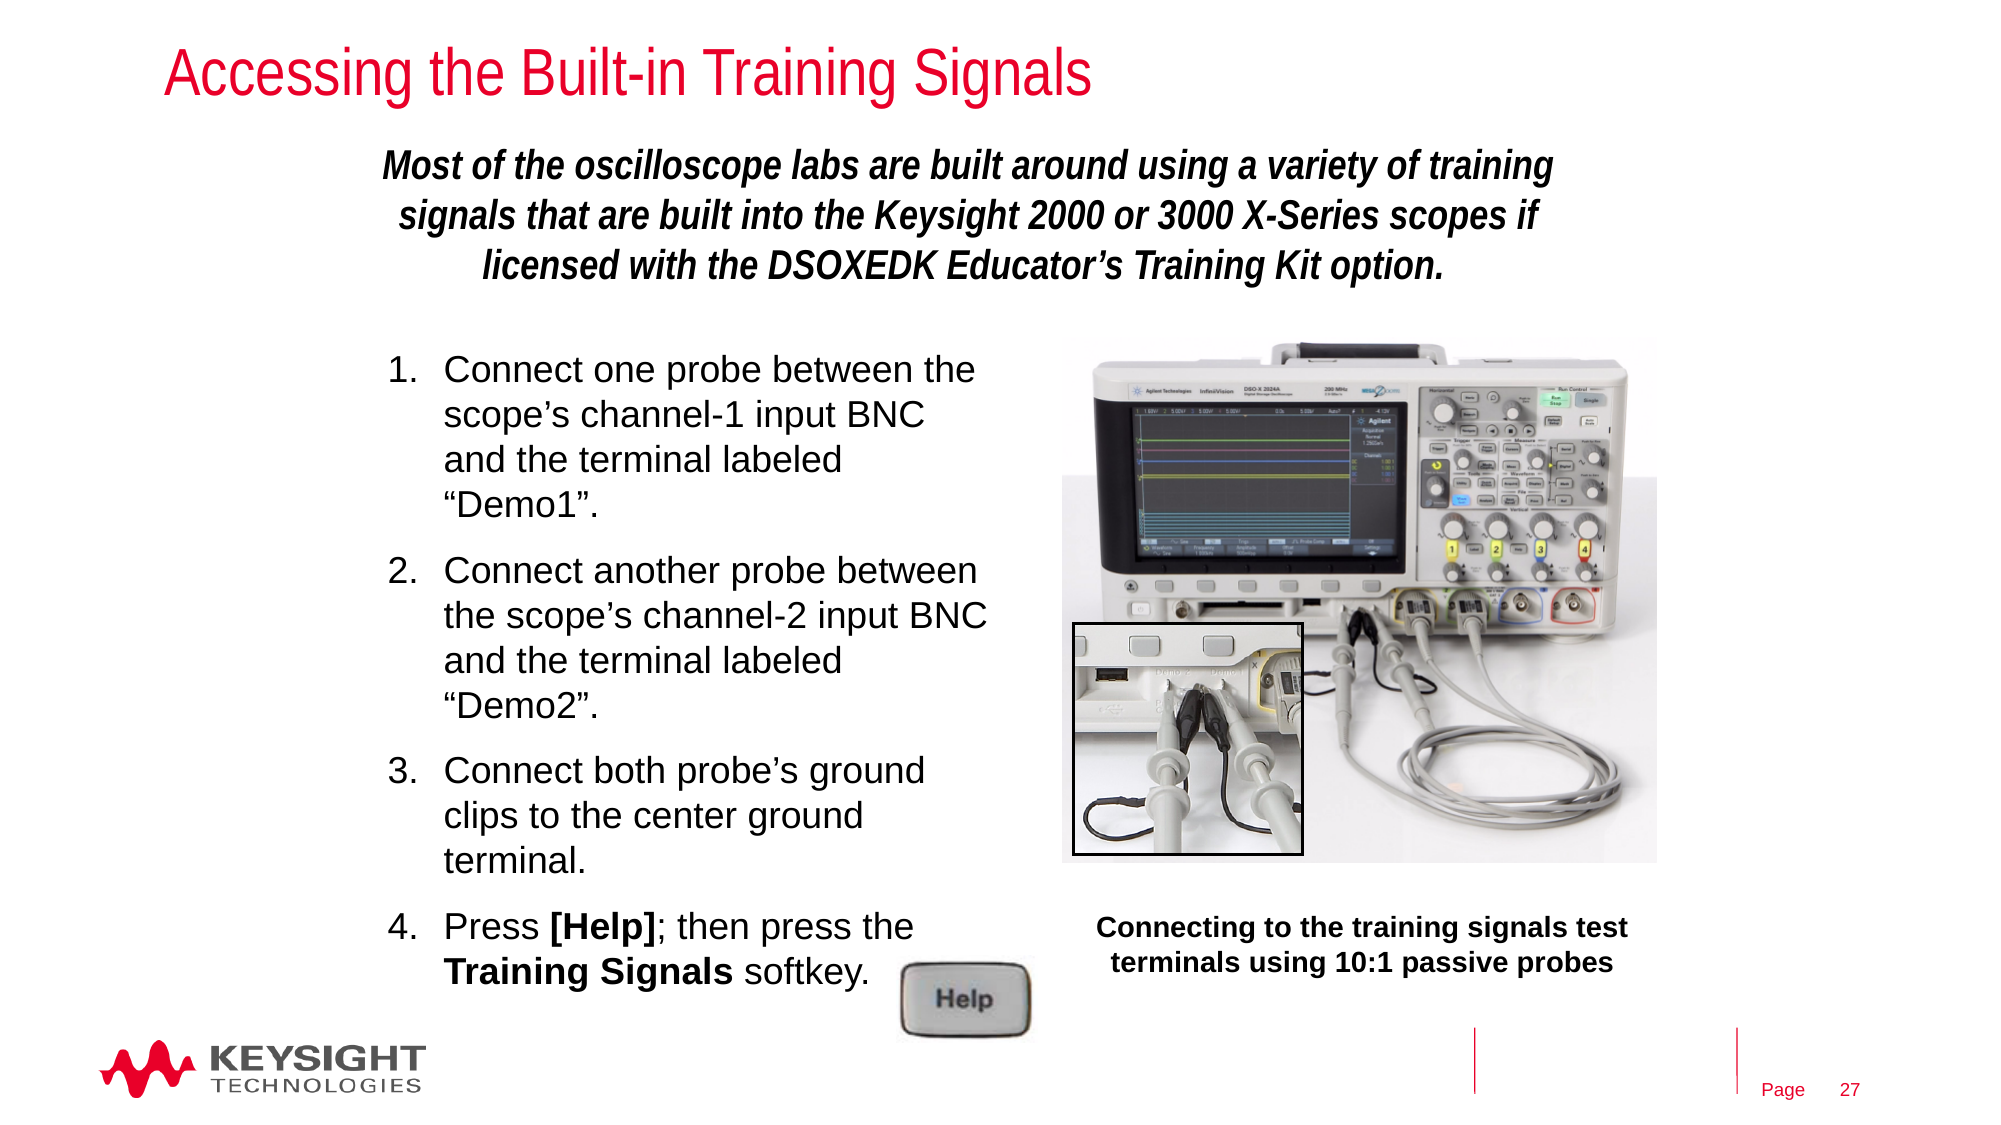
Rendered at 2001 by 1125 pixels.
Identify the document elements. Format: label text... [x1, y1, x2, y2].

list Most of the oscilloscope labs are built around using a variety of training signals that are built into the Keysight 2000 or 3000 X-Series scopes if licensed with the DSOXEDK Educator’s Training Kit option. [375, 137, 1563, 288]
title Accessing the Built-in Training Signals [164, 24, 1738, 110]
slide_number 27 [1839, 1065, 1900, 1100]
picture [896, 955, 1038, 1044]
text_box Connecting to the training signals test terminals using 10:1 passive probes [1037, 900, 1688, 986]
text_box Connect one probe between the scope’s channel-1 input BNC and the terminal labeled “Demo1”. Connect another probe between the scope’s channel-2 input BNC and the terminal labeled “Demo2”. Connect both probe’s ground clips to the center ground terminal. Press [Help]; then press the Training Signals softkey. [387, 337, 1004, 1066]
picture [1062, 337, 1657, 863]
picture [98, 1040, 426, 1098]
